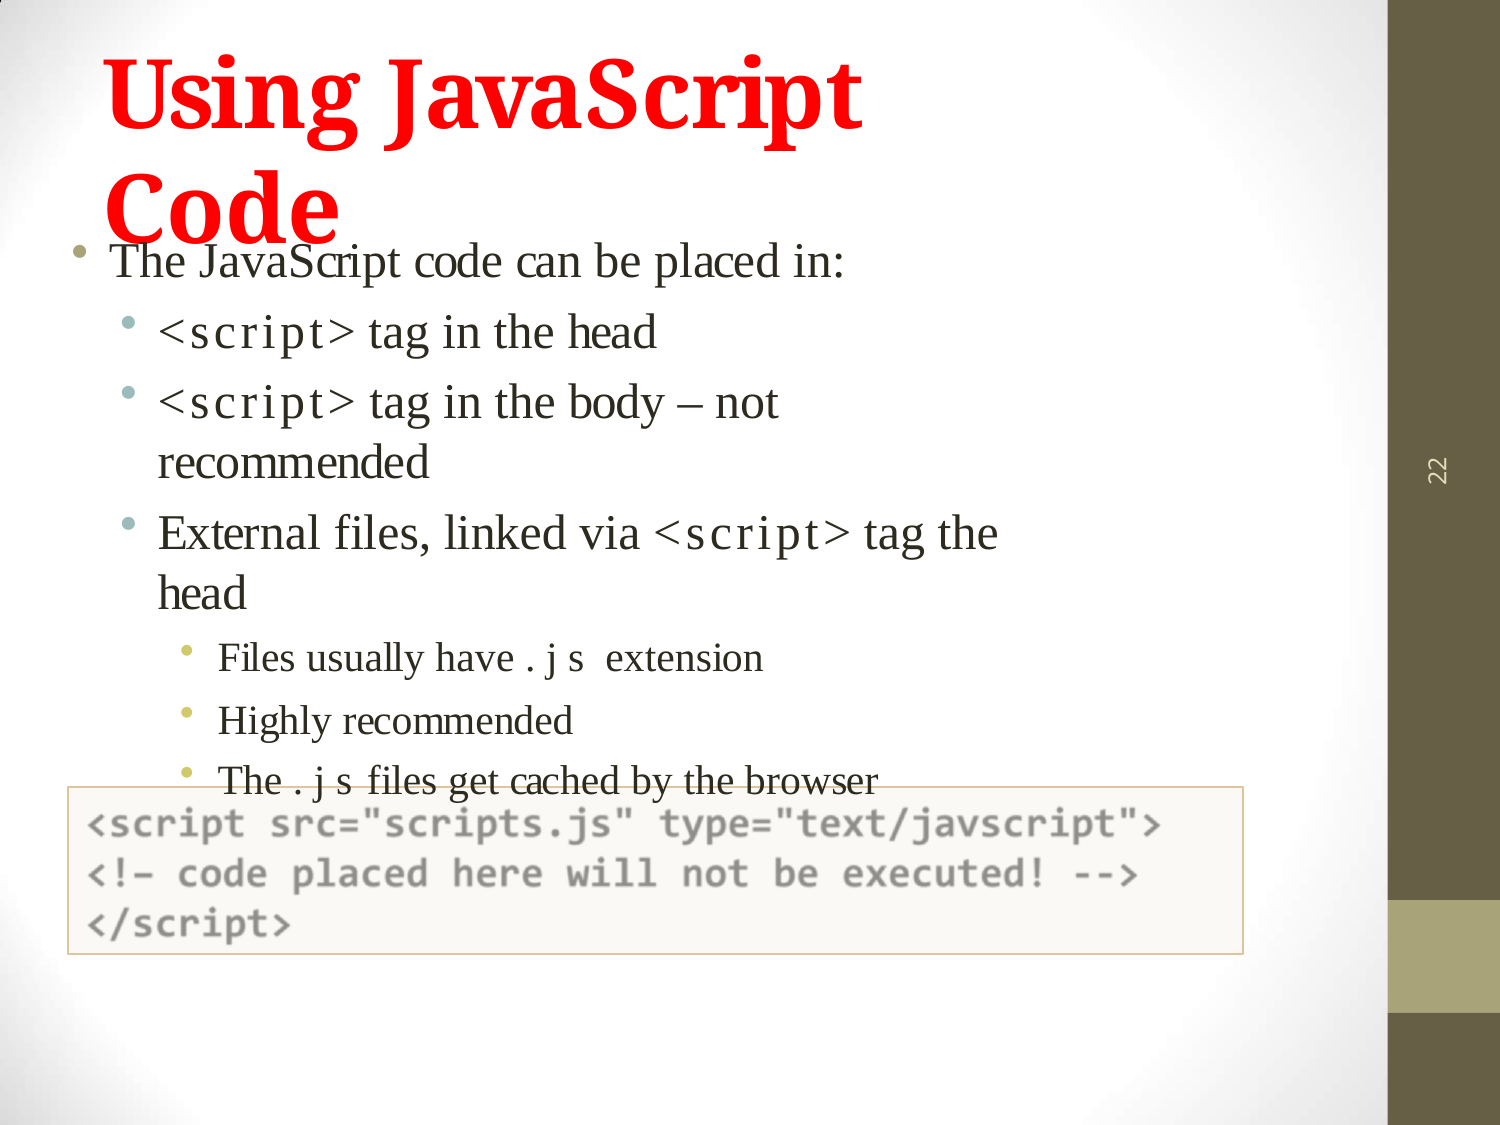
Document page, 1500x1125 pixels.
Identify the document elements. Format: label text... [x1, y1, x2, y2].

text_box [56, 780, 1245, 975]
picture [0, 0, 1387, 1125]
text_box The JavaScript code can be placed in: <script> tag in the head <script> tag in the body – not recommended External files, linked via <script> tag the head Files usually have . j s extension Highly recommended The . j s files get cached by the browser [69, 215, 1056, 779]
text_box 22 [1421, 455, 1454, 488]
title Using JavaScript Code [100, 31, 1100, 264]
